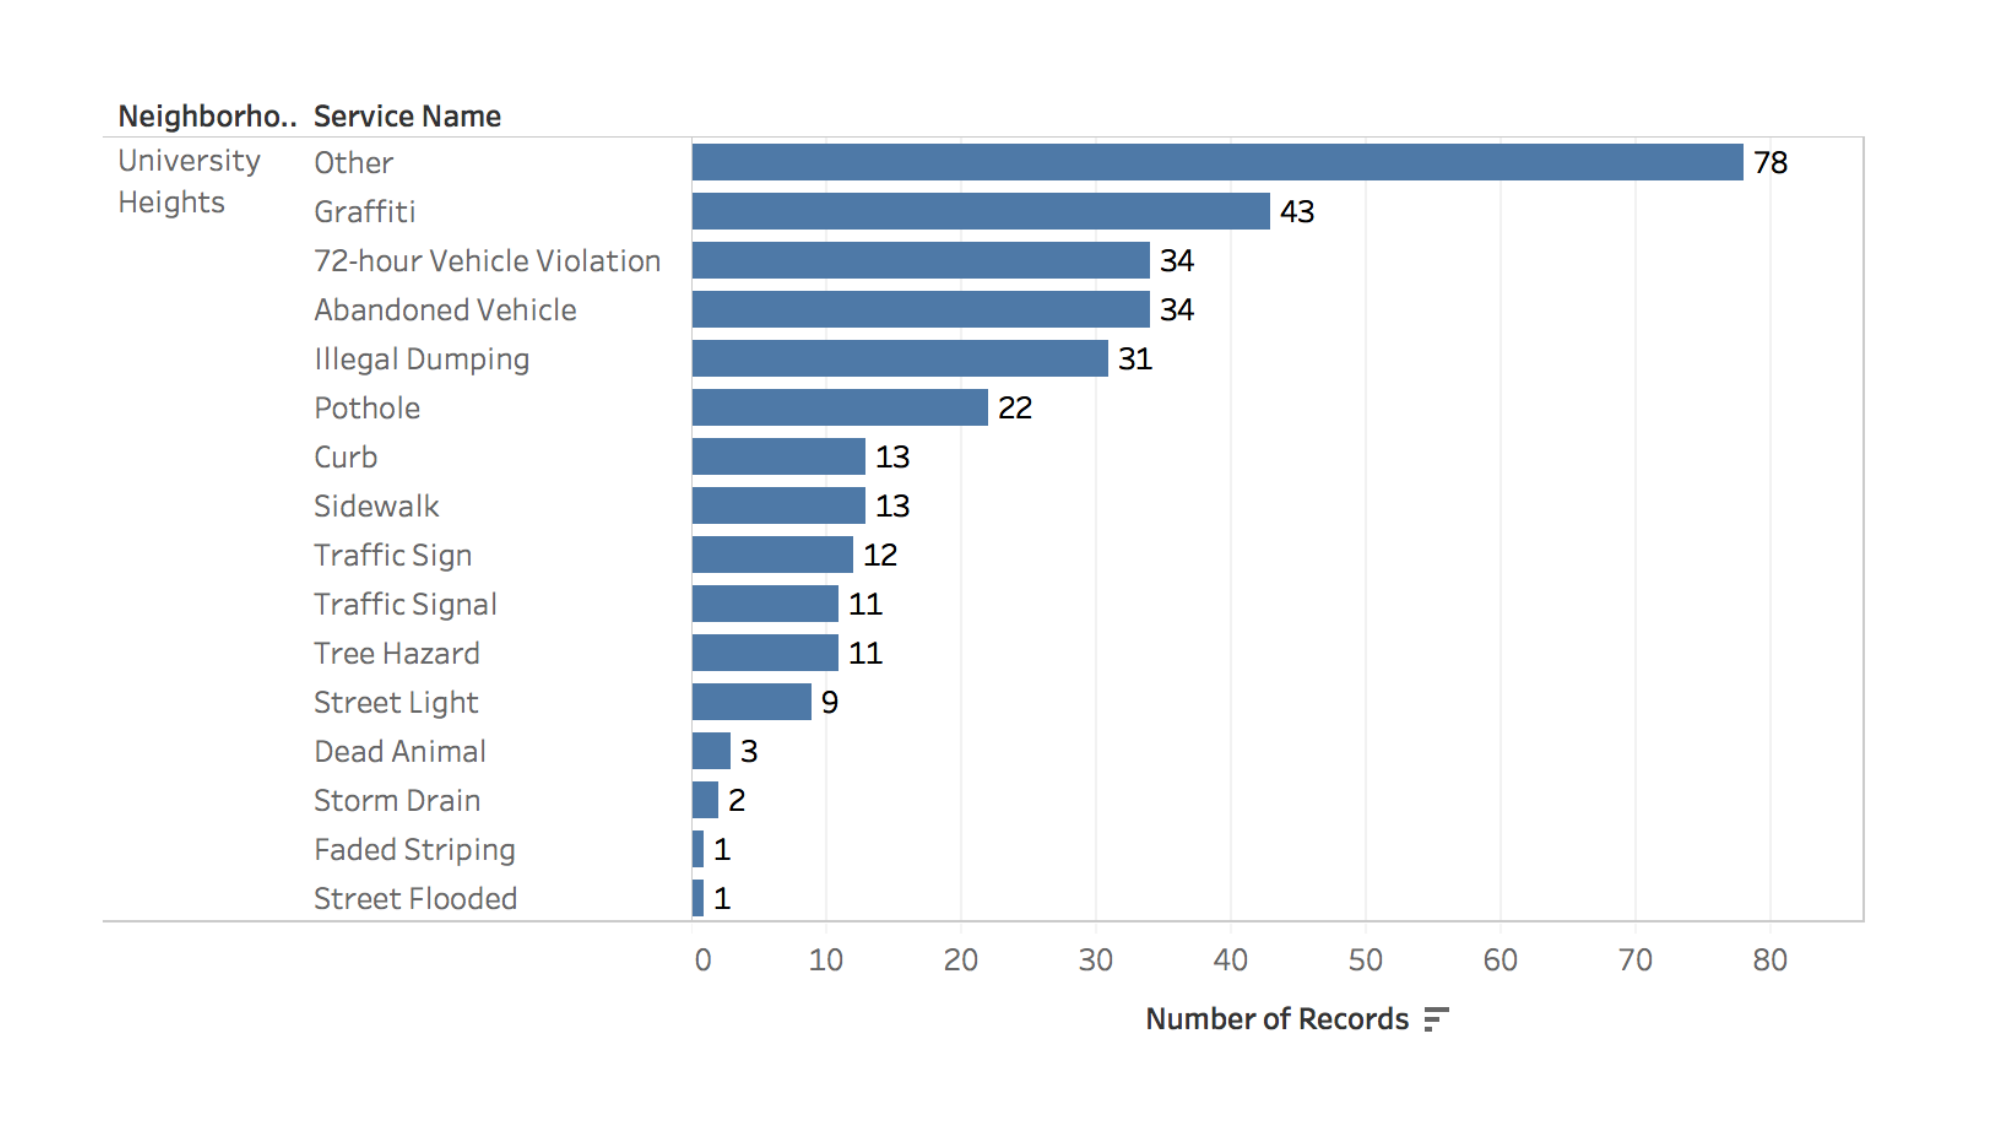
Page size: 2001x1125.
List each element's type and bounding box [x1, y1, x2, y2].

picture [93, 80, 1881, 1071]
